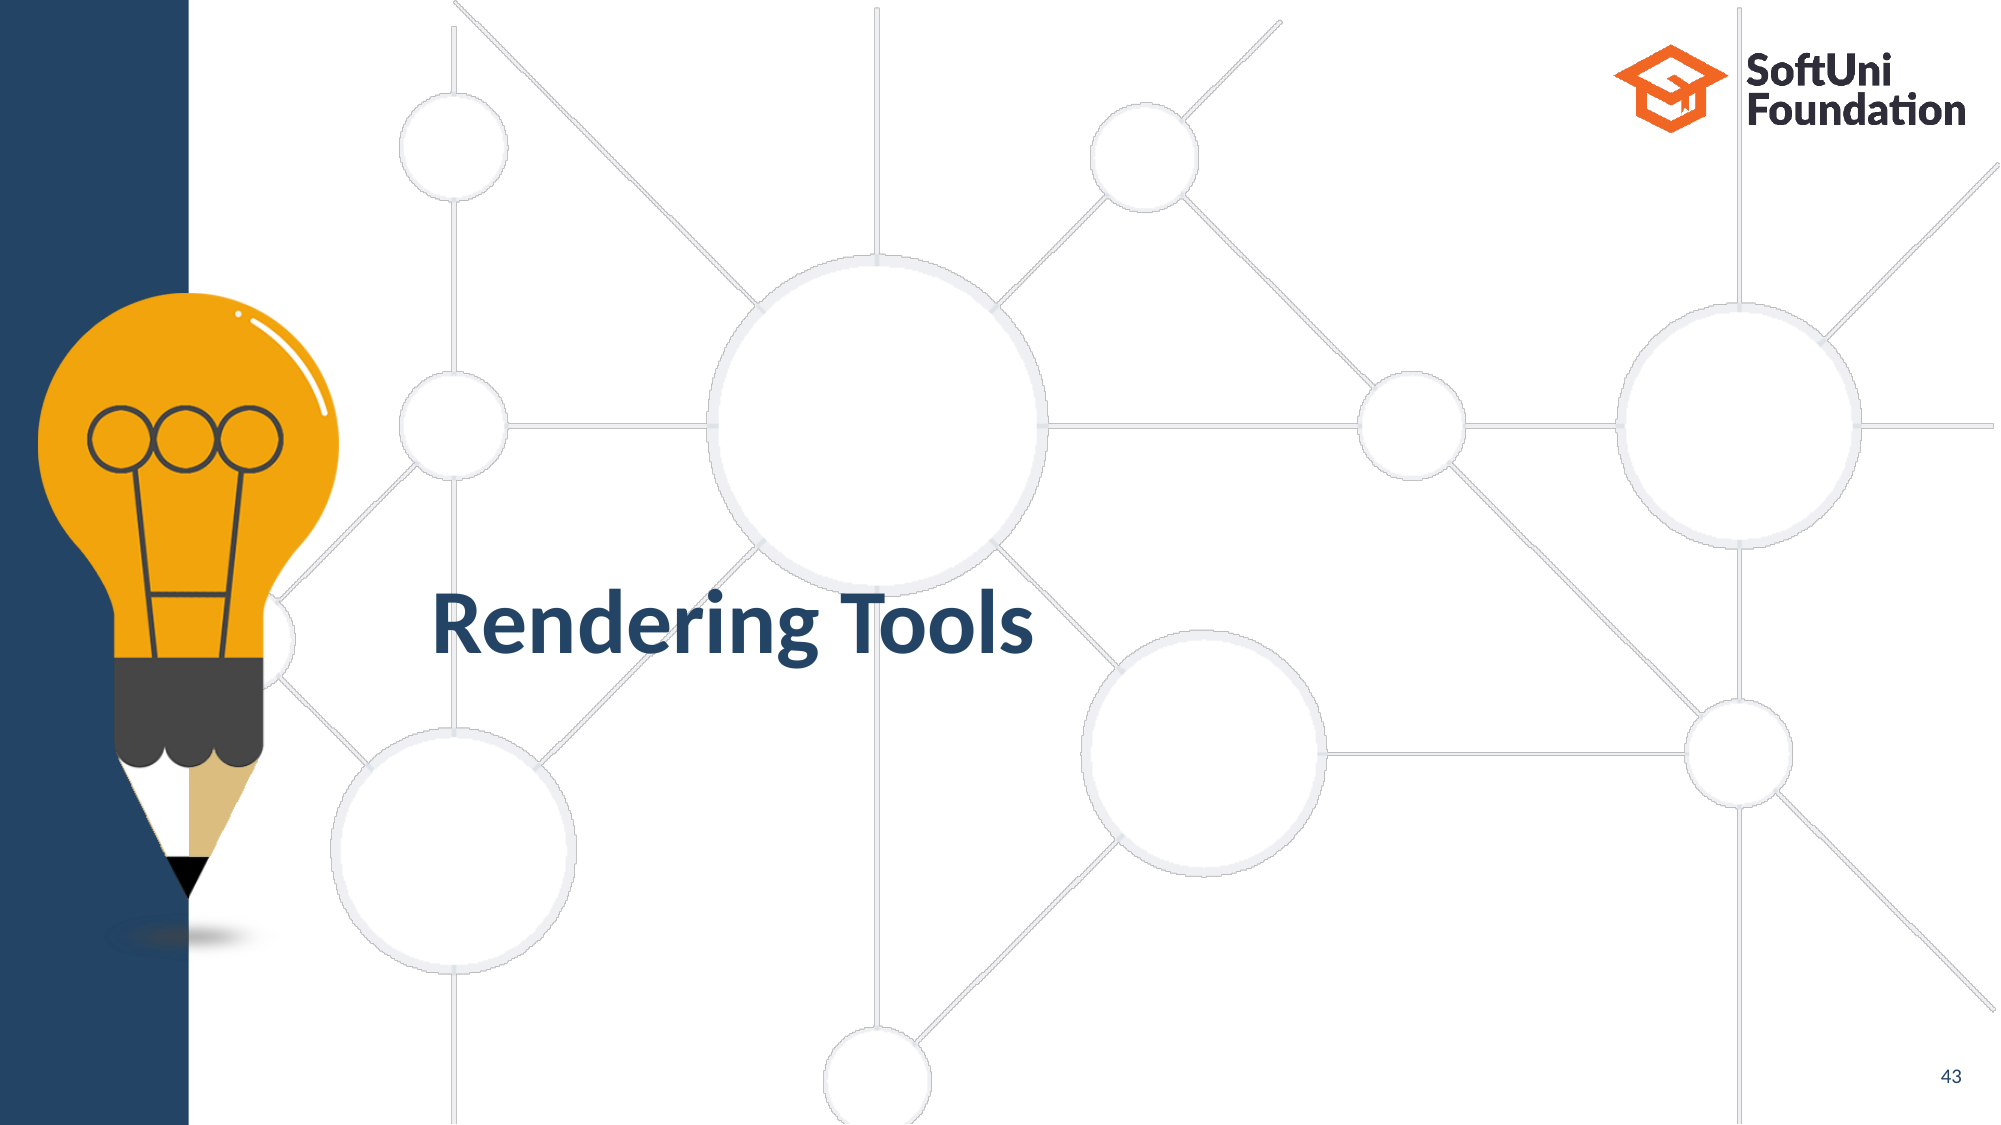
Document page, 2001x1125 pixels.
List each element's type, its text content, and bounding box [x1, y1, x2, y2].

slide_number ‹#› [1897, 1049, 1968, 1101]
list Rendering Tools [338, 183, 1968, 1050]
picture [38, 0, 2000, 1124]
